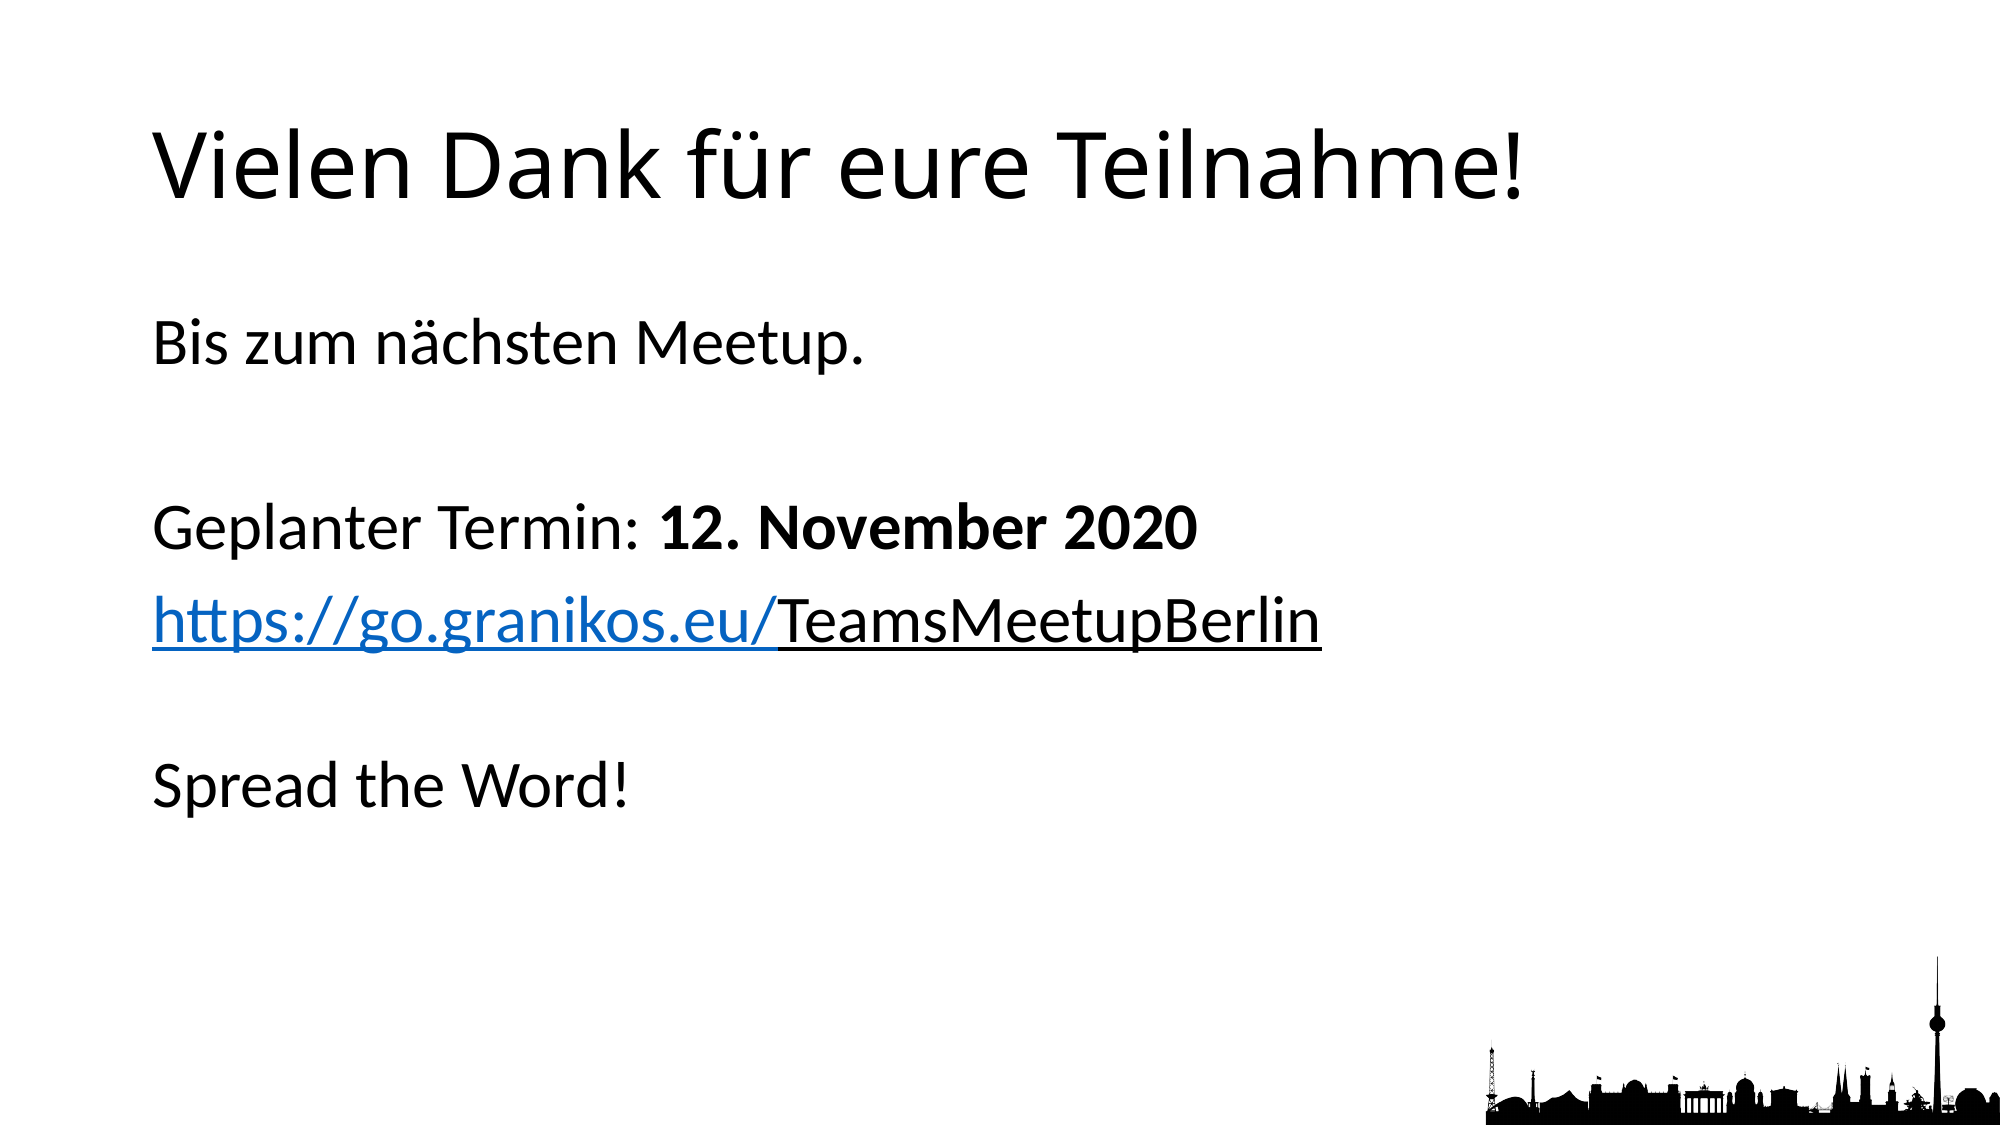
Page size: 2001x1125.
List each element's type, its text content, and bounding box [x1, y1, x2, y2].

list Bis zum nächsten Meetup. Geplanter Termin: 12. November 2020 https://go.granikos.eu/TeamsMeetupBerlin Spread the Word! [137, 299, 1863, 1014]
title Vielen Dank für eure Teilnahme! [137, 59, 1863, 278]
picture [1485, 914, 2000, 1125]
